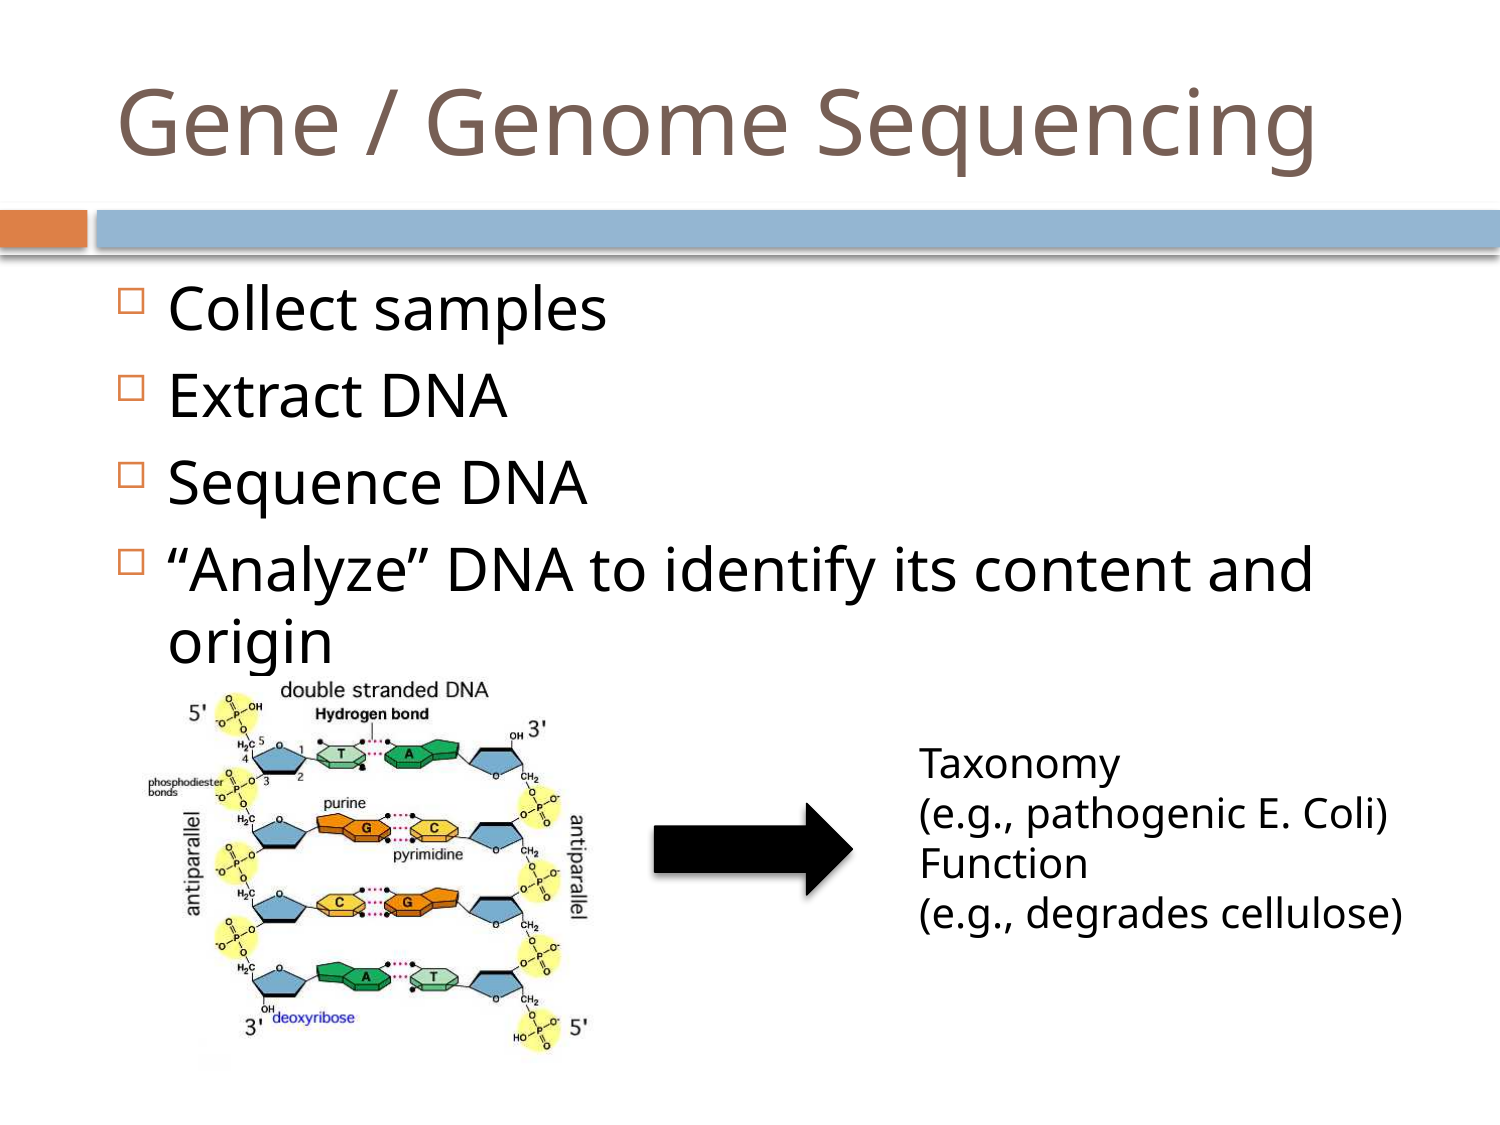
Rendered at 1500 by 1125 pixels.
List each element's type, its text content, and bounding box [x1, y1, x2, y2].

text_box [653, 802, 853, 896]
list Collect samples Extract DNA Sequence DNA “Analyze” DNA to identify its content and origin [100, 262, 1438, 1000]
title Gene / Genome Sequencing [100, 37, 1438, 200]
picture [134, 675, 639, 1072]
text_box Taxonomy (e.g., pathogenic E. Coli) Function (e.g., degrades cellulose) [904, 729, 1420, 944]
